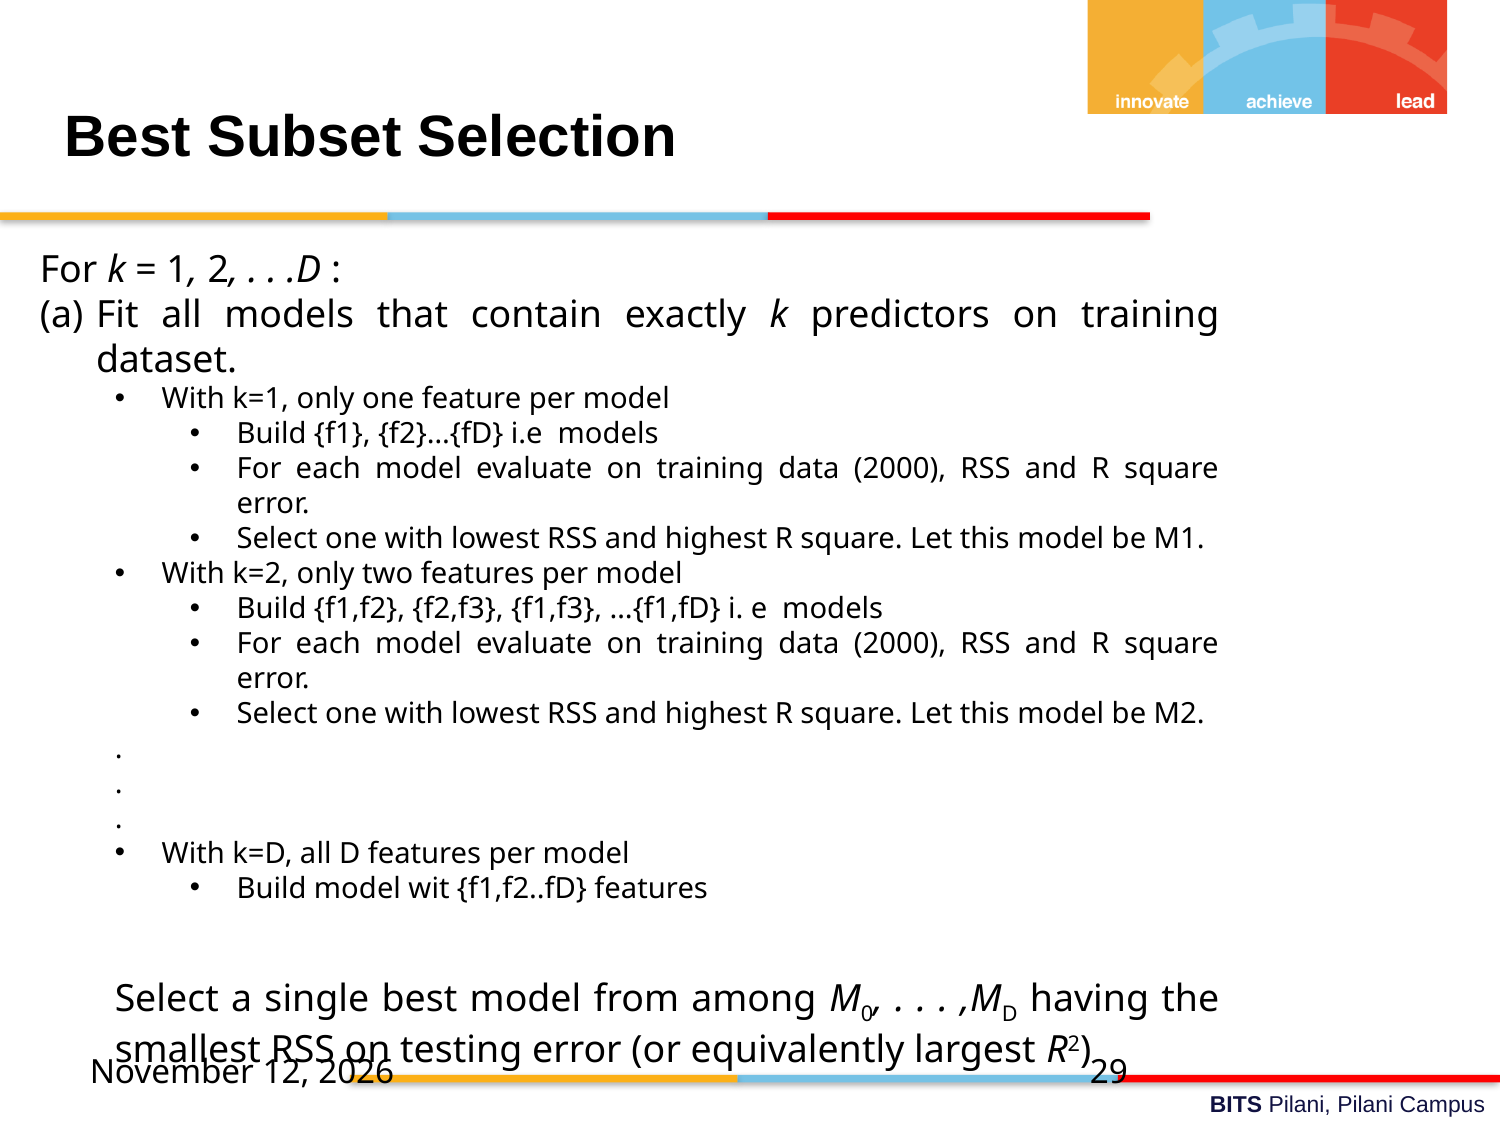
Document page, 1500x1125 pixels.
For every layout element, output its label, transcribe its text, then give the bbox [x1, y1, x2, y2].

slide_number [75, 1042, 425, 1103]
text_box Best Subset Selection [49, 90, 1400, 147]
slide_number 29 [1074, 1042, 1425, 1103]
picture [1087, 0, 1448, 114]
